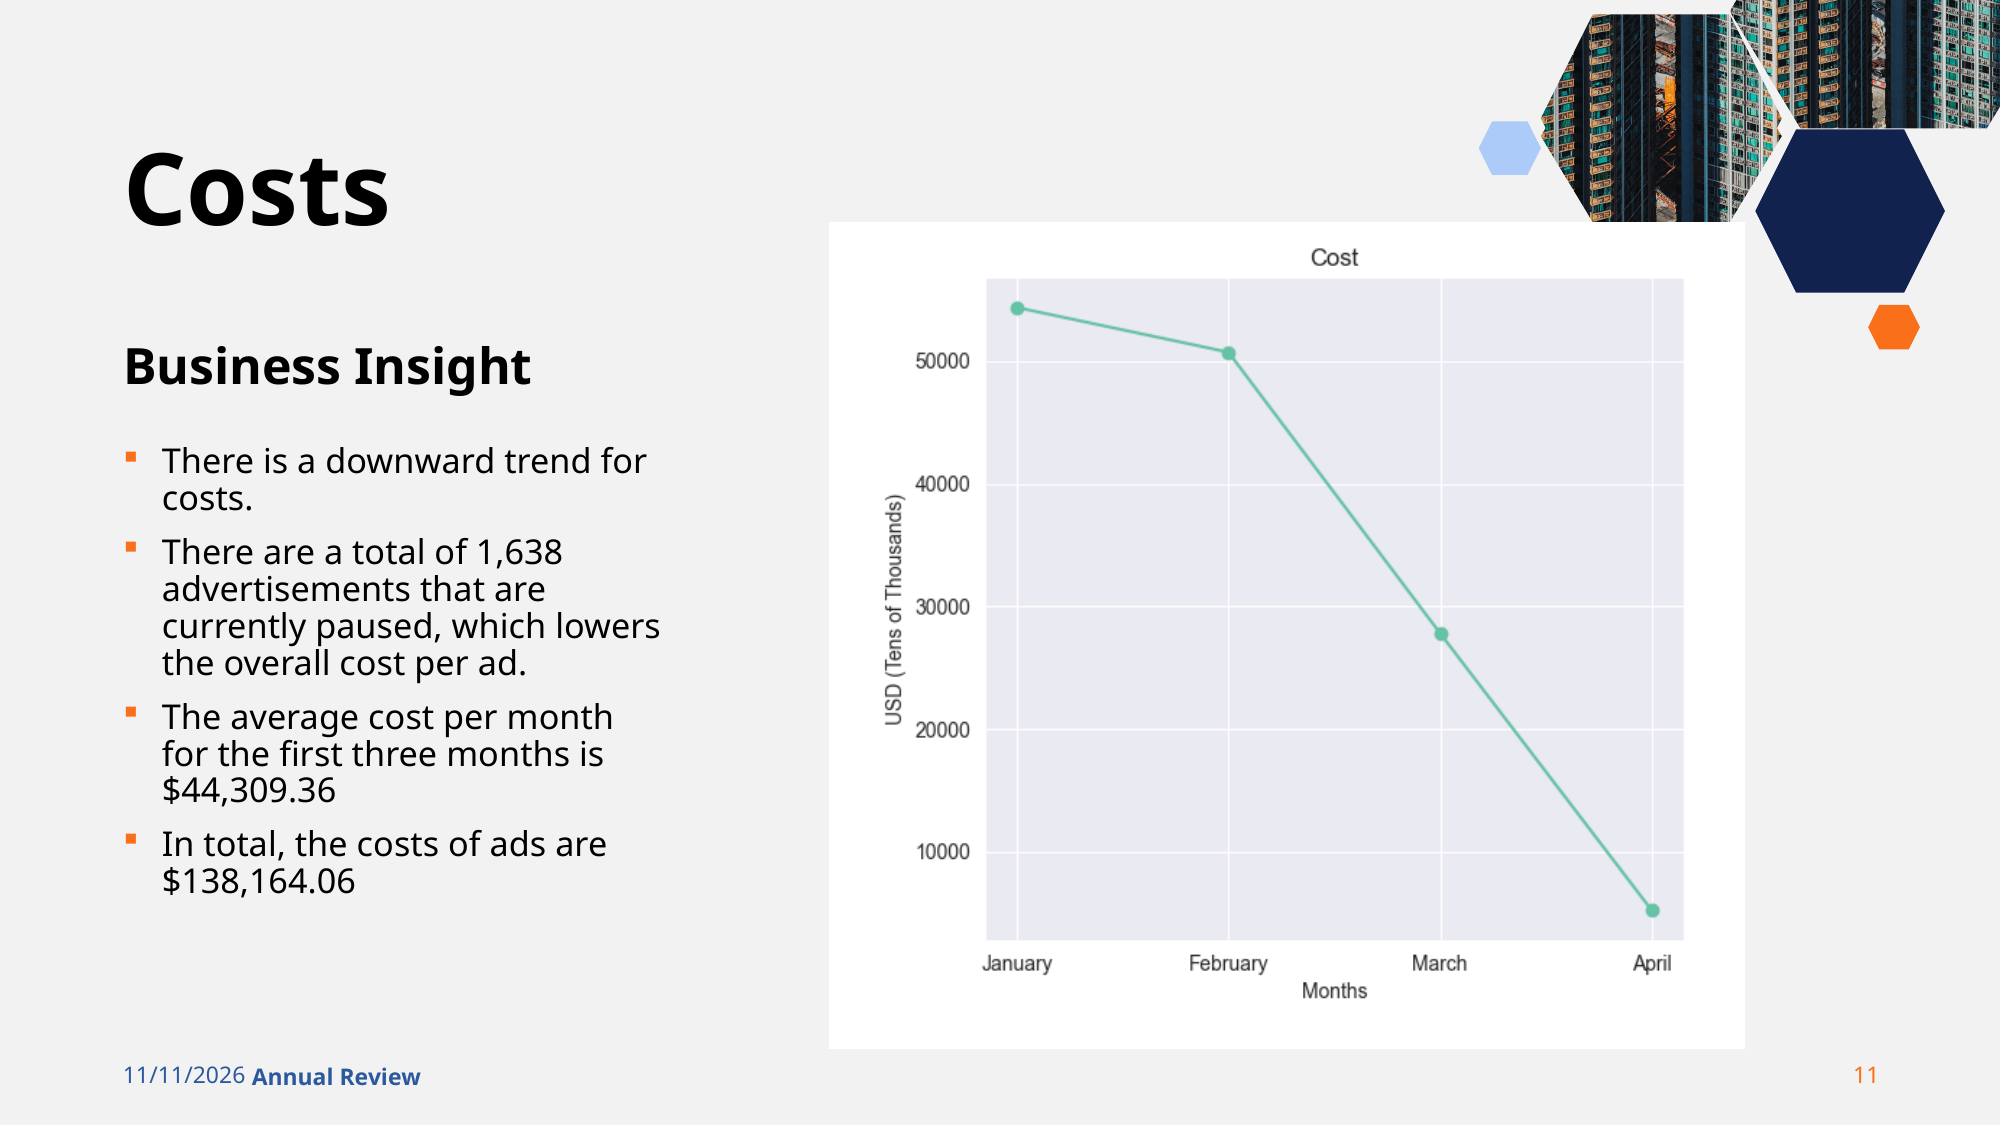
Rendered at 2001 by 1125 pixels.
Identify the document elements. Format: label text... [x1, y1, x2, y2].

list Business Insight [108, 334, 679, 407]
title Costs [108, 132, 1104, 269]
list There is a downward trend for costs. There are a total of 1,638 advertisements that are currently paused, which lowers the overall cost per ad. The average cost per month for the first three months is $44,309.36 In total, the costs of ads are $138,164.06 [108, 437, 679, 919]
picture [828, 0, 2000, 1049]
